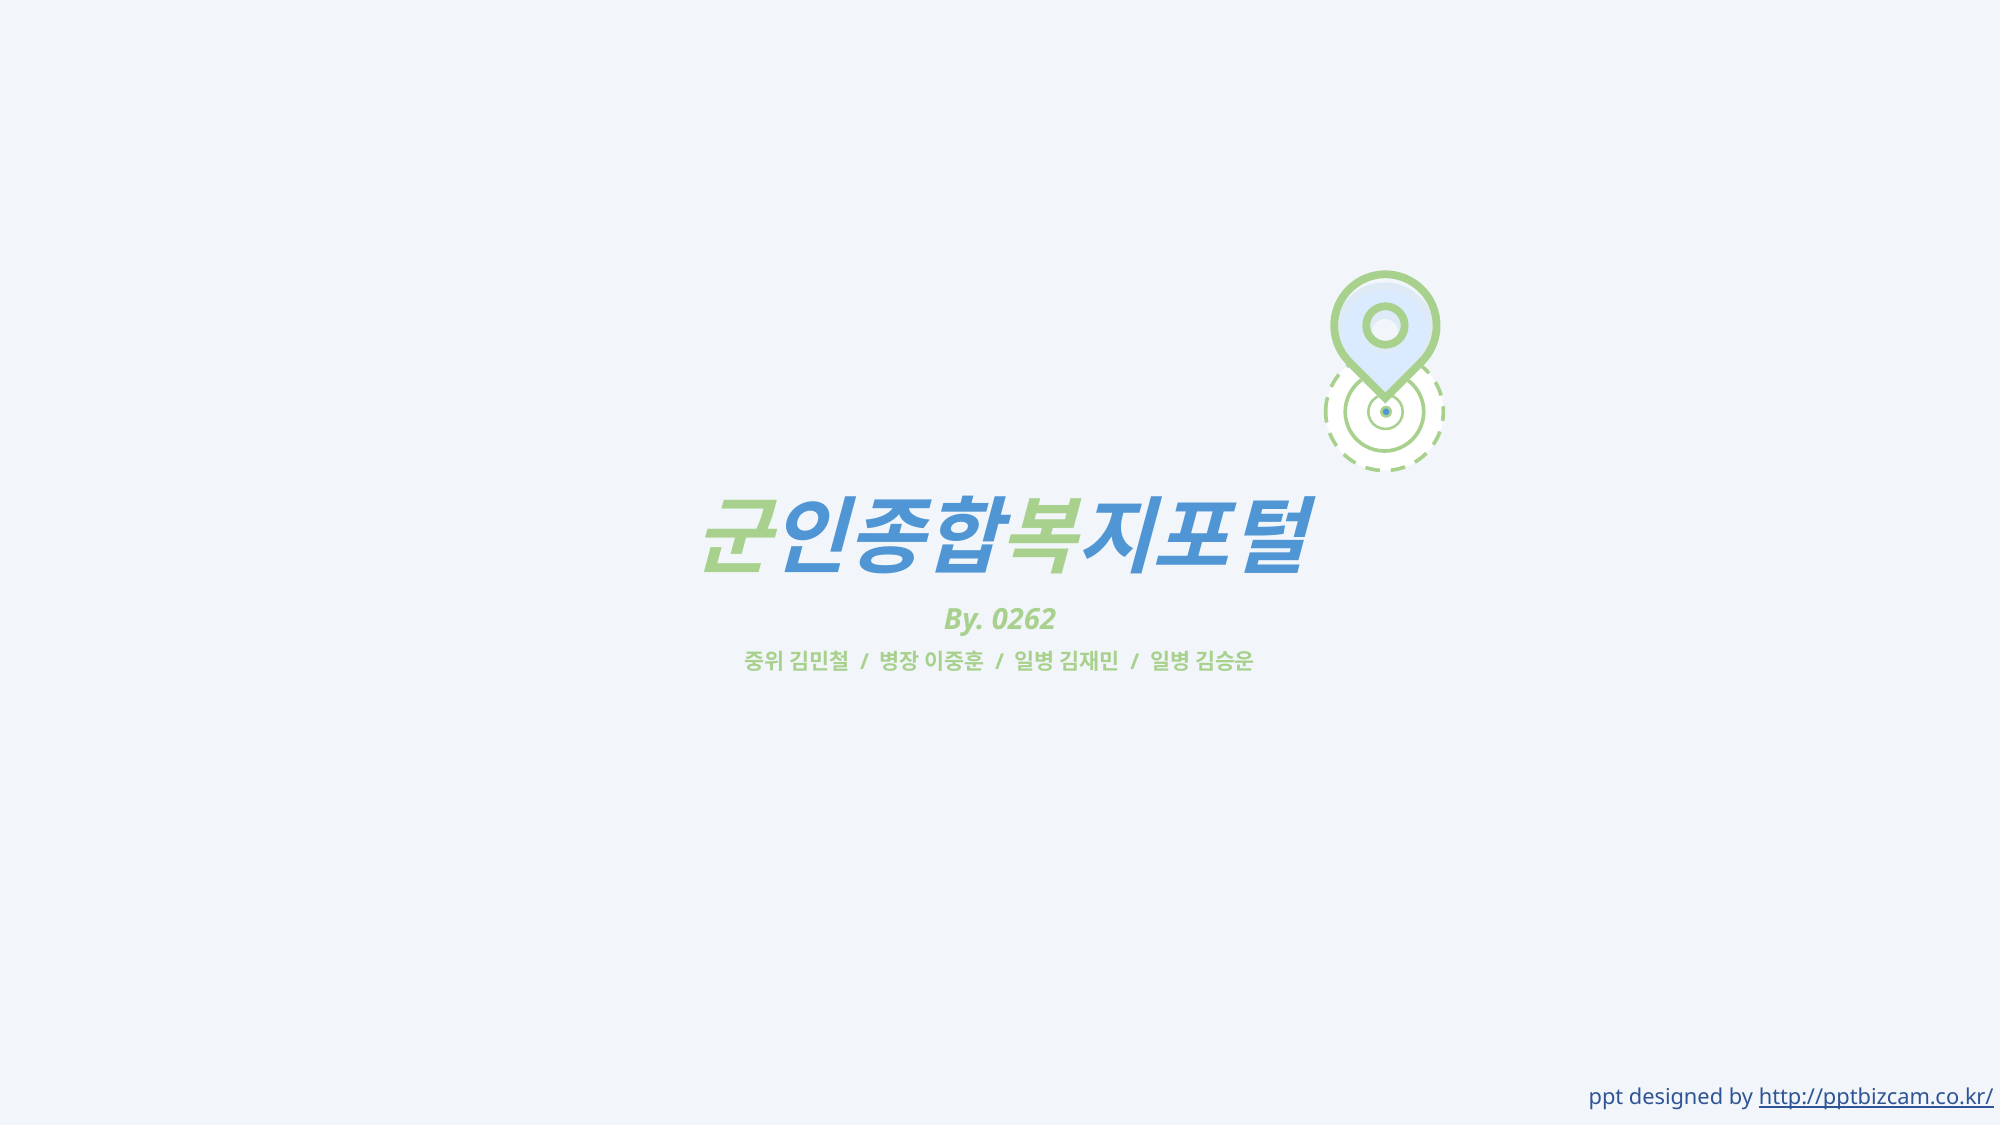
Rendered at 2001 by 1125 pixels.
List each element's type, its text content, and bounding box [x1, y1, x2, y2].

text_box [1334, 274, 1437, 379]
text_box 군인종합복지포털 By. 0262 중위 김민철 / 병장 이중훈 / 일병 김재민 / 일병 김승운 [434, 432, 1566, 675]
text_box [1325, 352, 1444, 471]
text_box ppt designed by http://pptbizcam.co.kr/ [1573, 1074, 2000, 1120]
